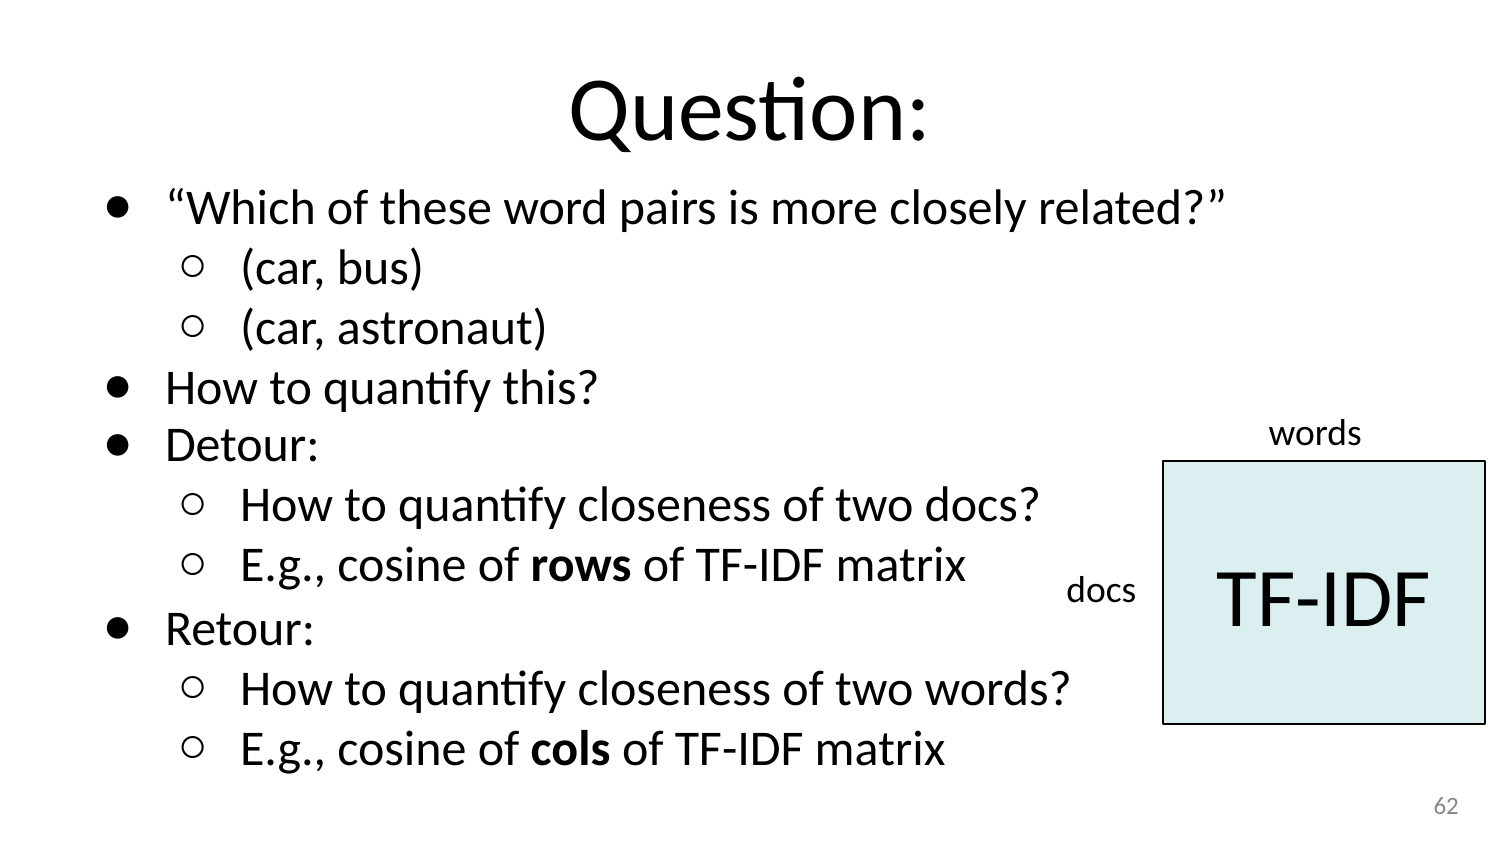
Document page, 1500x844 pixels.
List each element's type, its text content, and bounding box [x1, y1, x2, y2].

list Retour: How to quantify closeness of two words? E.g., cosine of cols of TF-IDF matrix [75, 580, 1452, 803]
title Question: [75, 33, 1425, 175]
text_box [1051, 399, 1486, 725]
list Detour: How to quantify closeness of two docs? E.g., cosine of rows of TF-IDF matrix [75, 396, 1452, 580]
list “Which of these word pairs is more closely related?” (car, bus) (car, astronaut) How to quantify this? [75, 159, 1452, 396]
slide_number ‹#› [1123, 782, 1474, 827]
